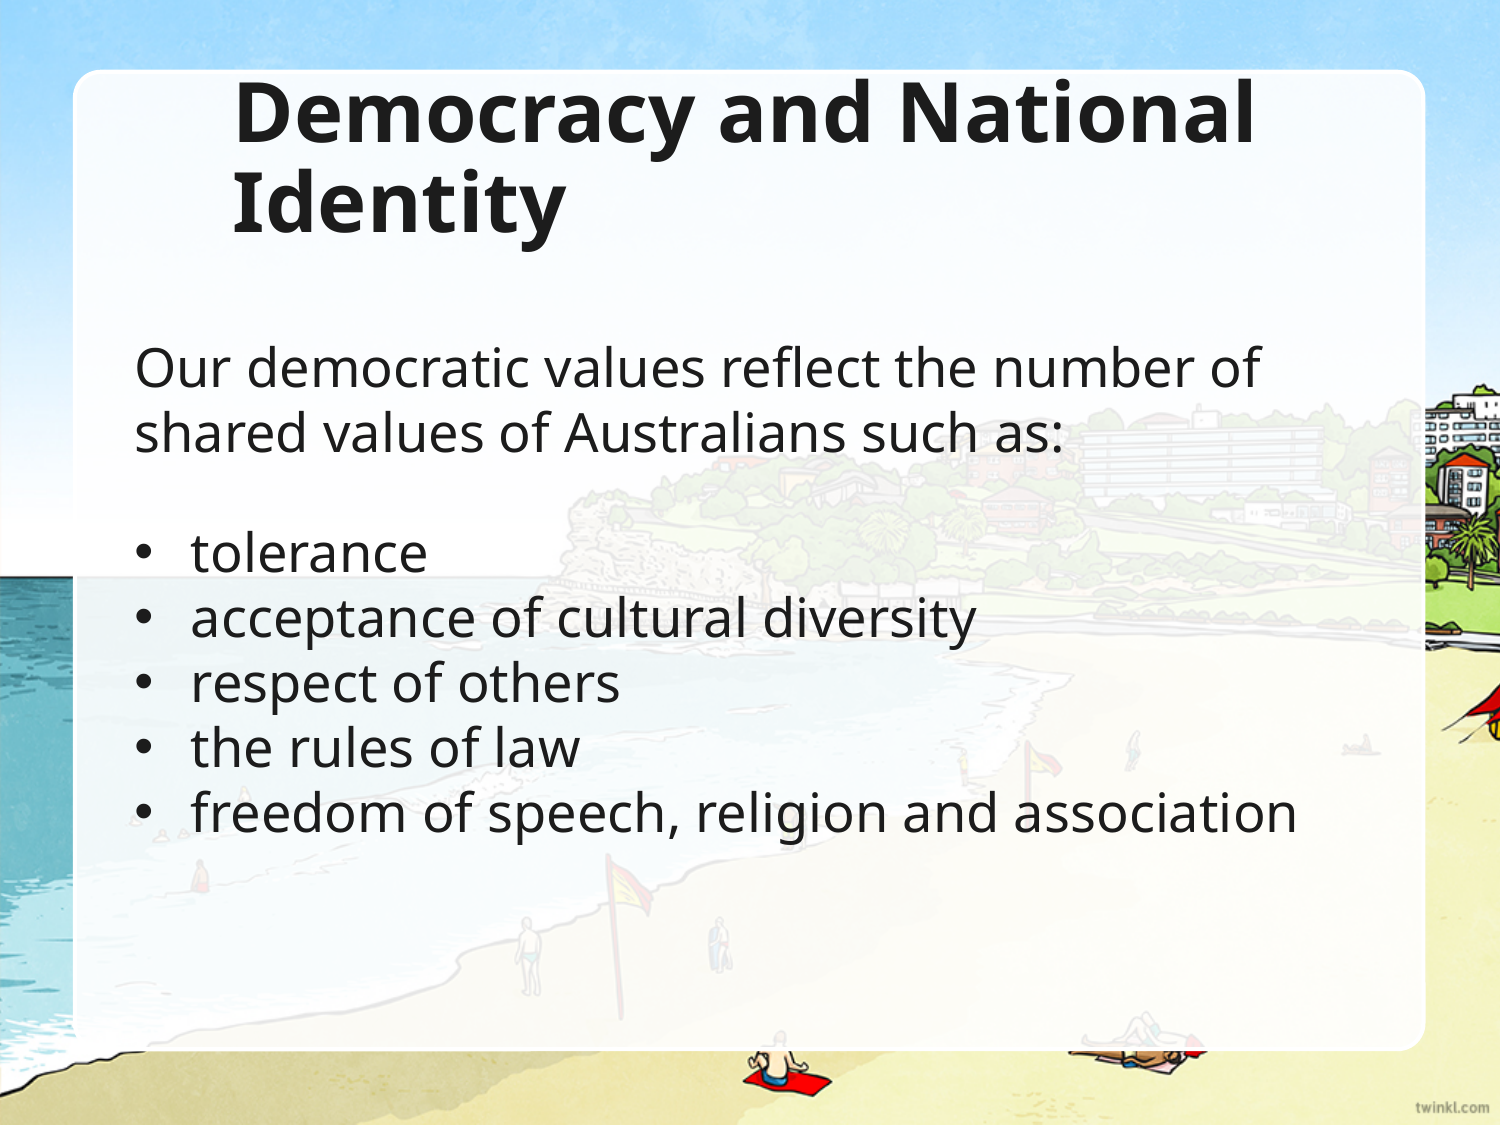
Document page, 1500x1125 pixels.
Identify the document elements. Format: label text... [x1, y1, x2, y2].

text_box Our democratic values reflect the number of shared values of Australians such as: tolerance acceptance of cultural diversity respect of others the rules of law freedom of speech, religion and association [134, 321, 1358, 856]
title Democracy and National Identity [51, 78, 1441, 242]
picture [0, 0, 1500, 1125]
